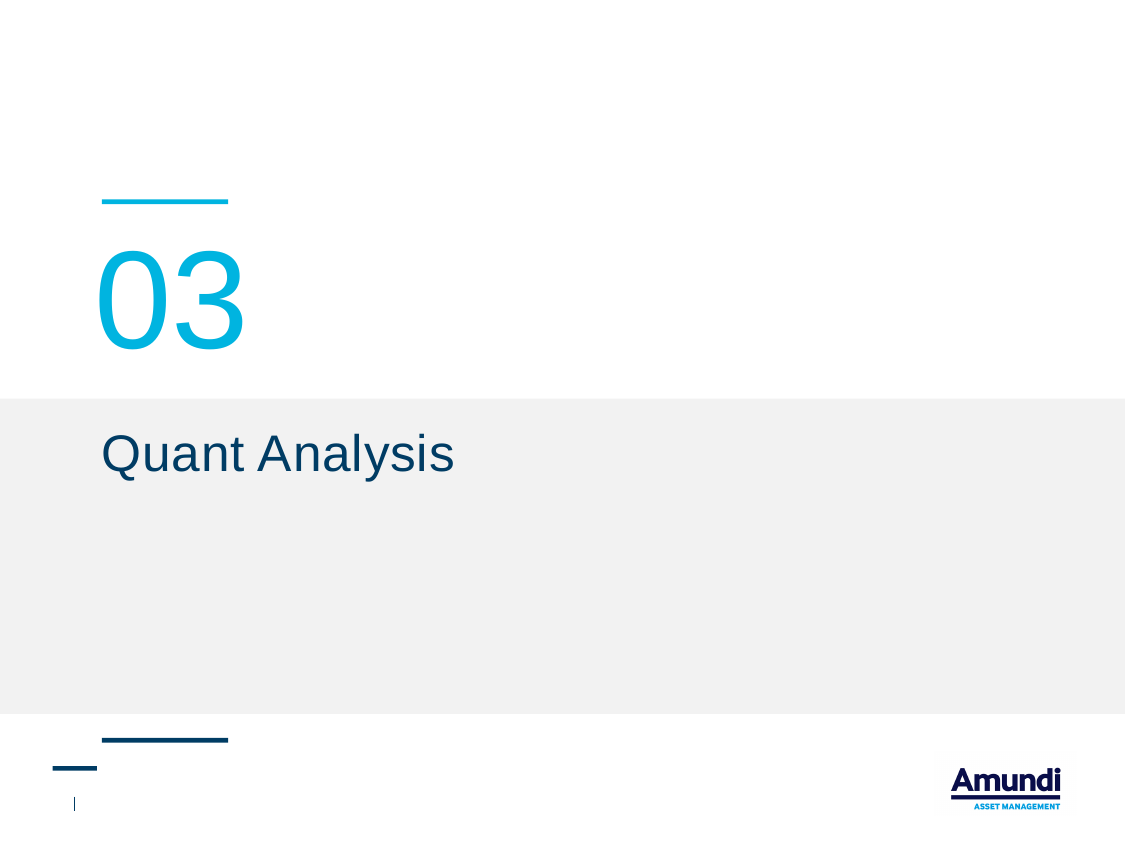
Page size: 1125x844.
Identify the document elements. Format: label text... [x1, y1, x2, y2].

title Quant Analysis [101, 426, 1059, 613]
picture [934, 751, 1077, 816]
list 03 [94, 208, 1051, 387]
